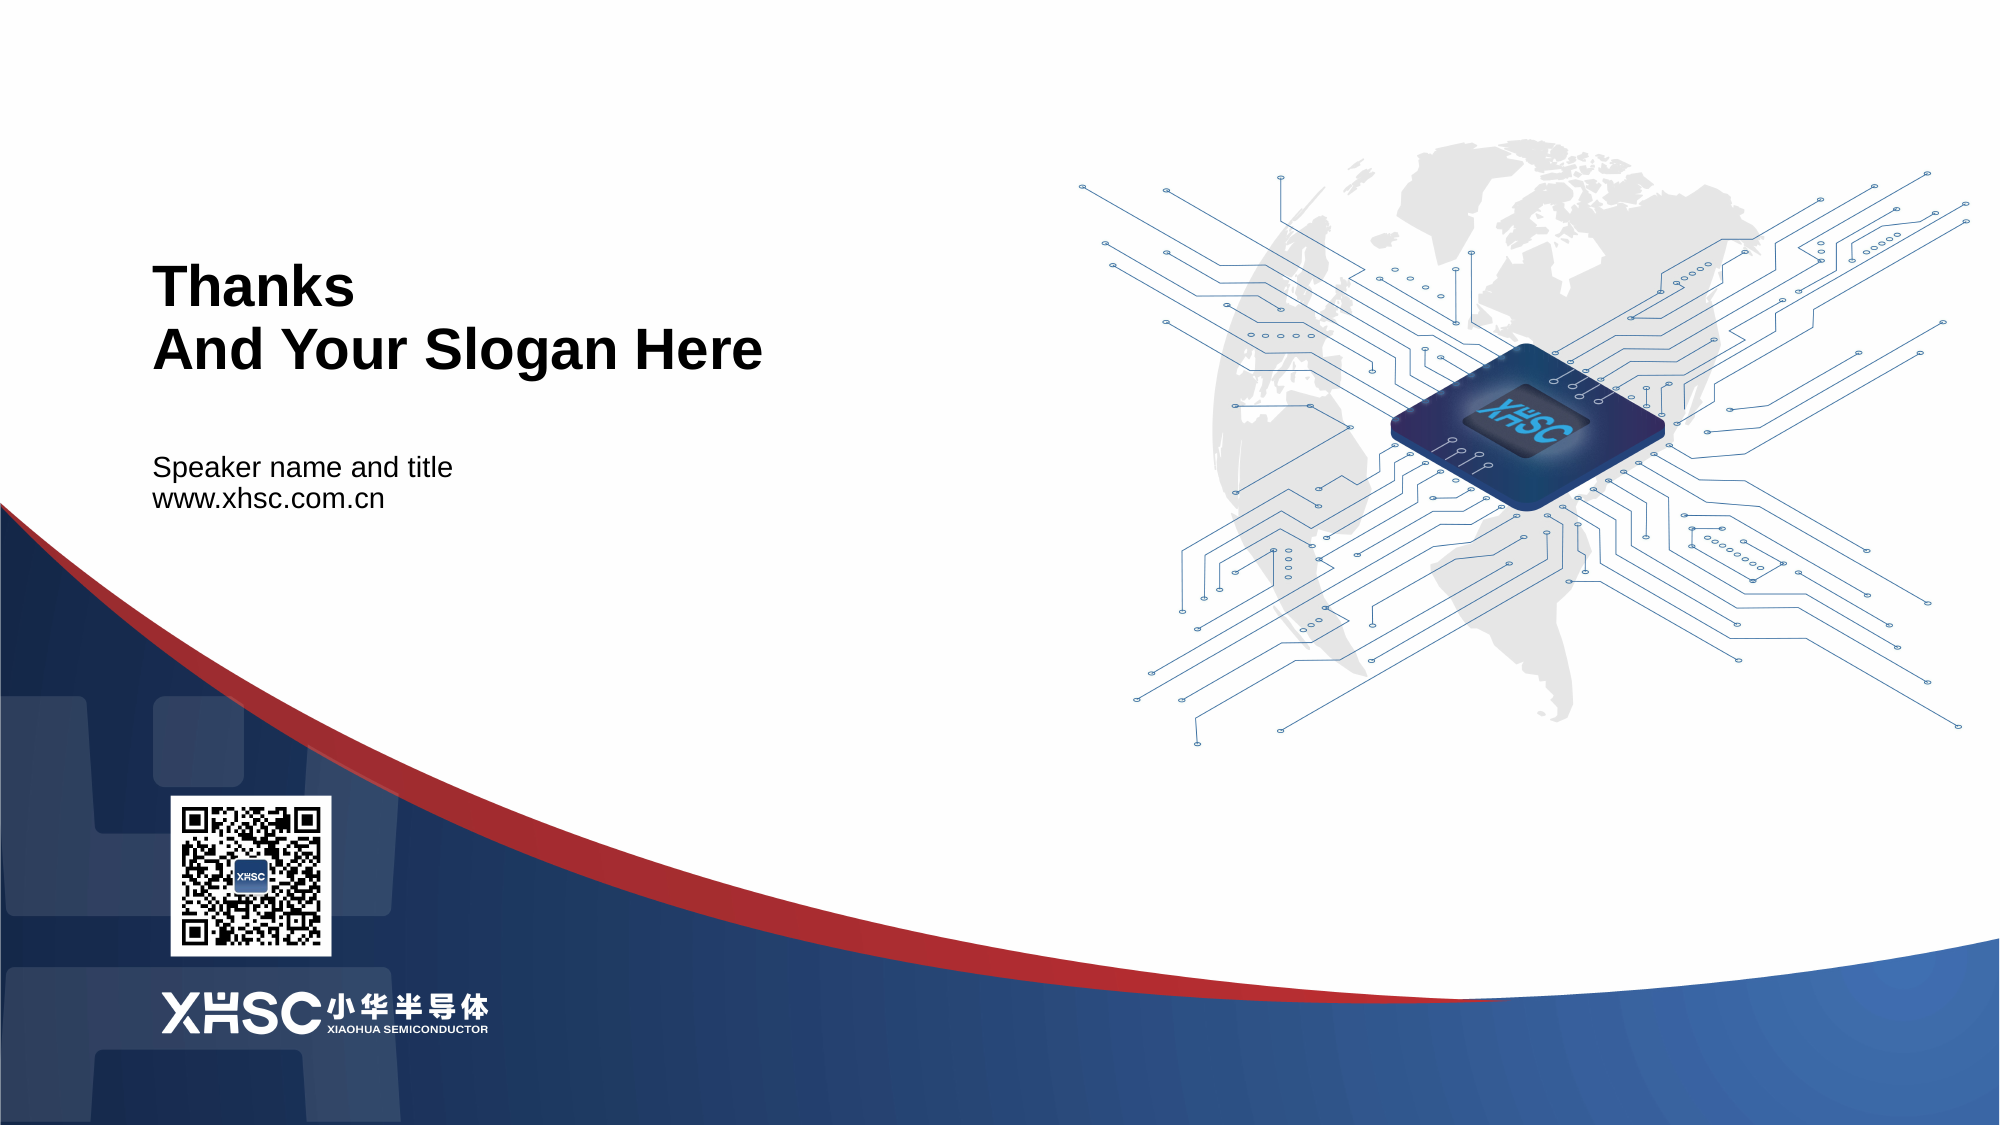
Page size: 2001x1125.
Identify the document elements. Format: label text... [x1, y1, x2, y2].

text_box Speaker name and title www.xhsc.com.cn [137, 375, 1863, 593]
text_box Thanks And Your Slogan Here [137, 248, 1863, 375]
